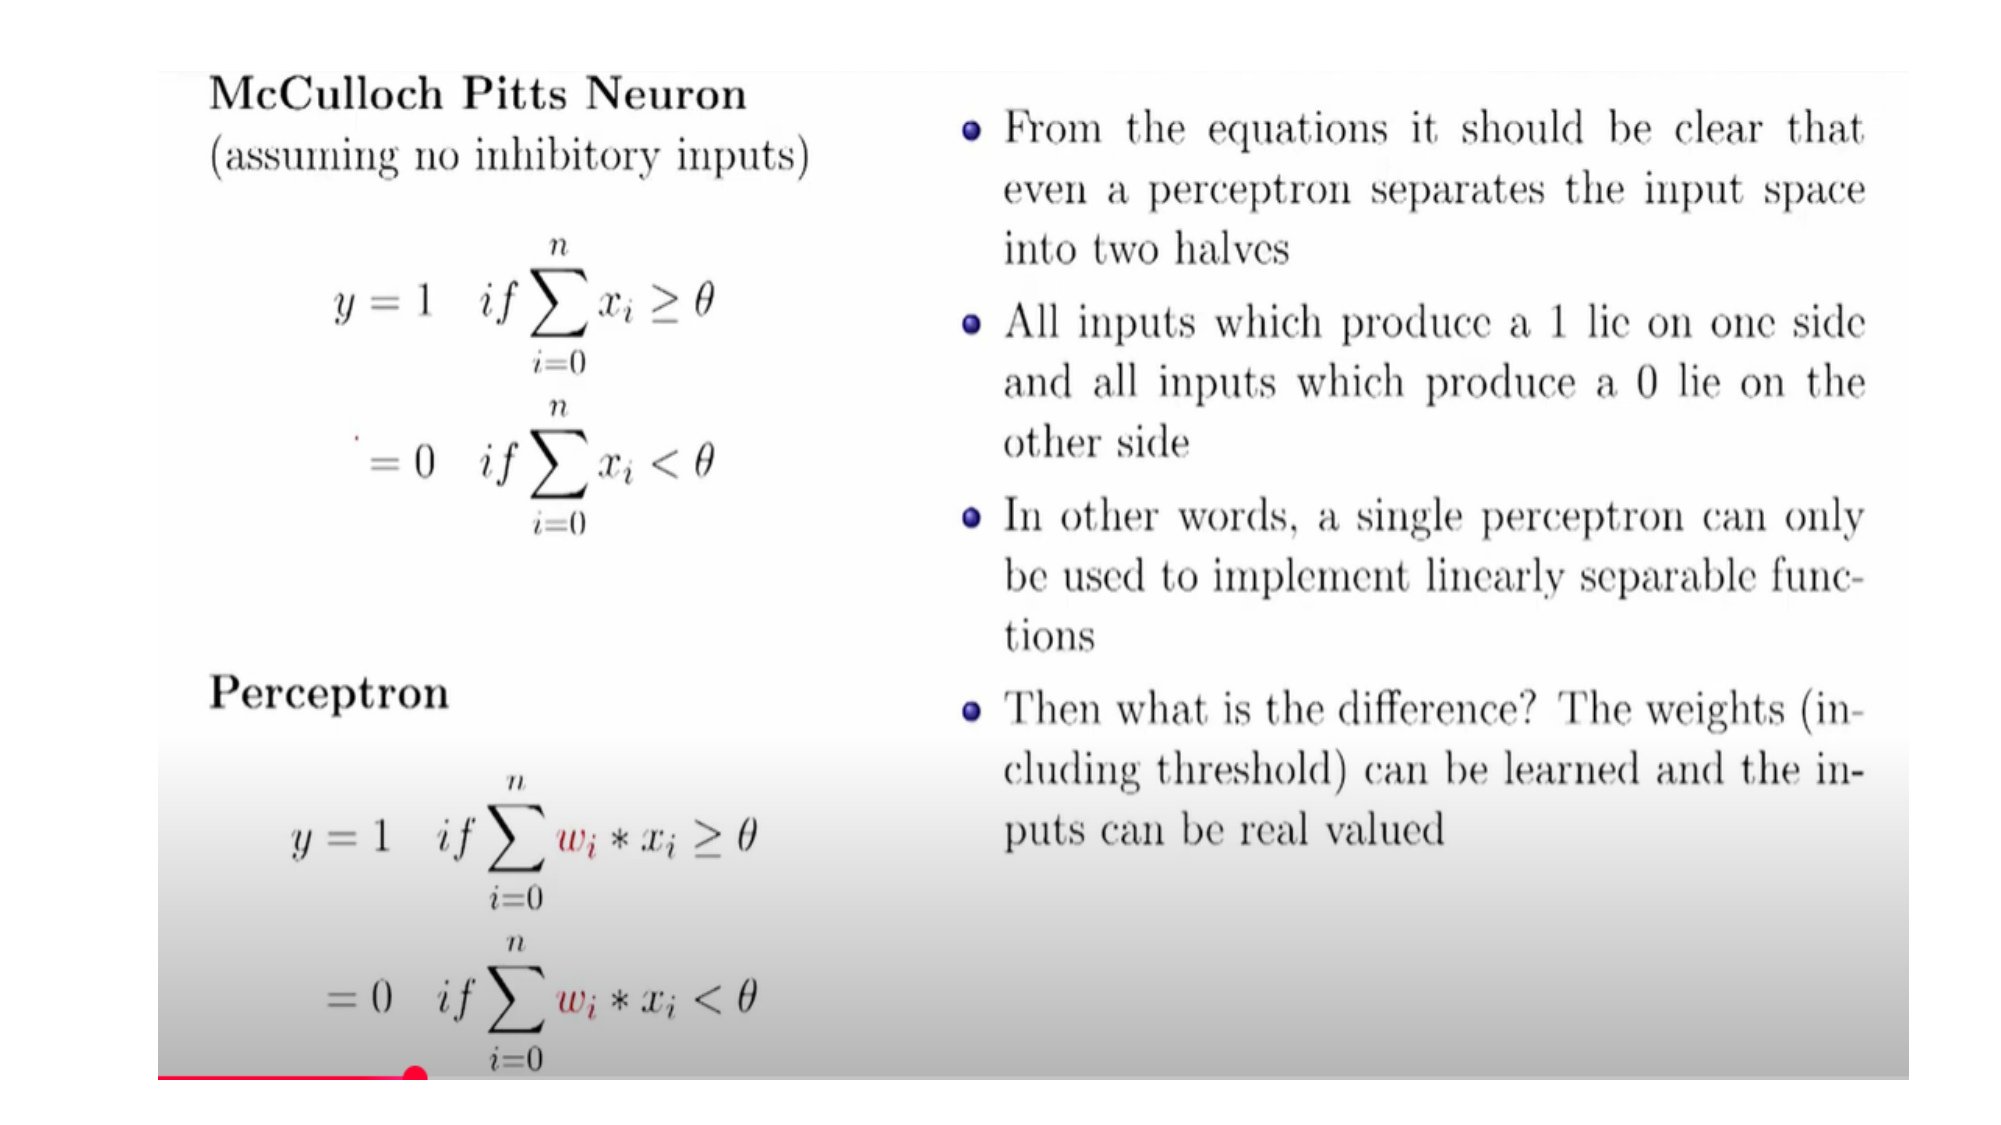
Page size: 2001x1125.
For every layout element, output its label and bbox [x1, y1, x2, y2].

picture [158, 71, 1909, 1081]
